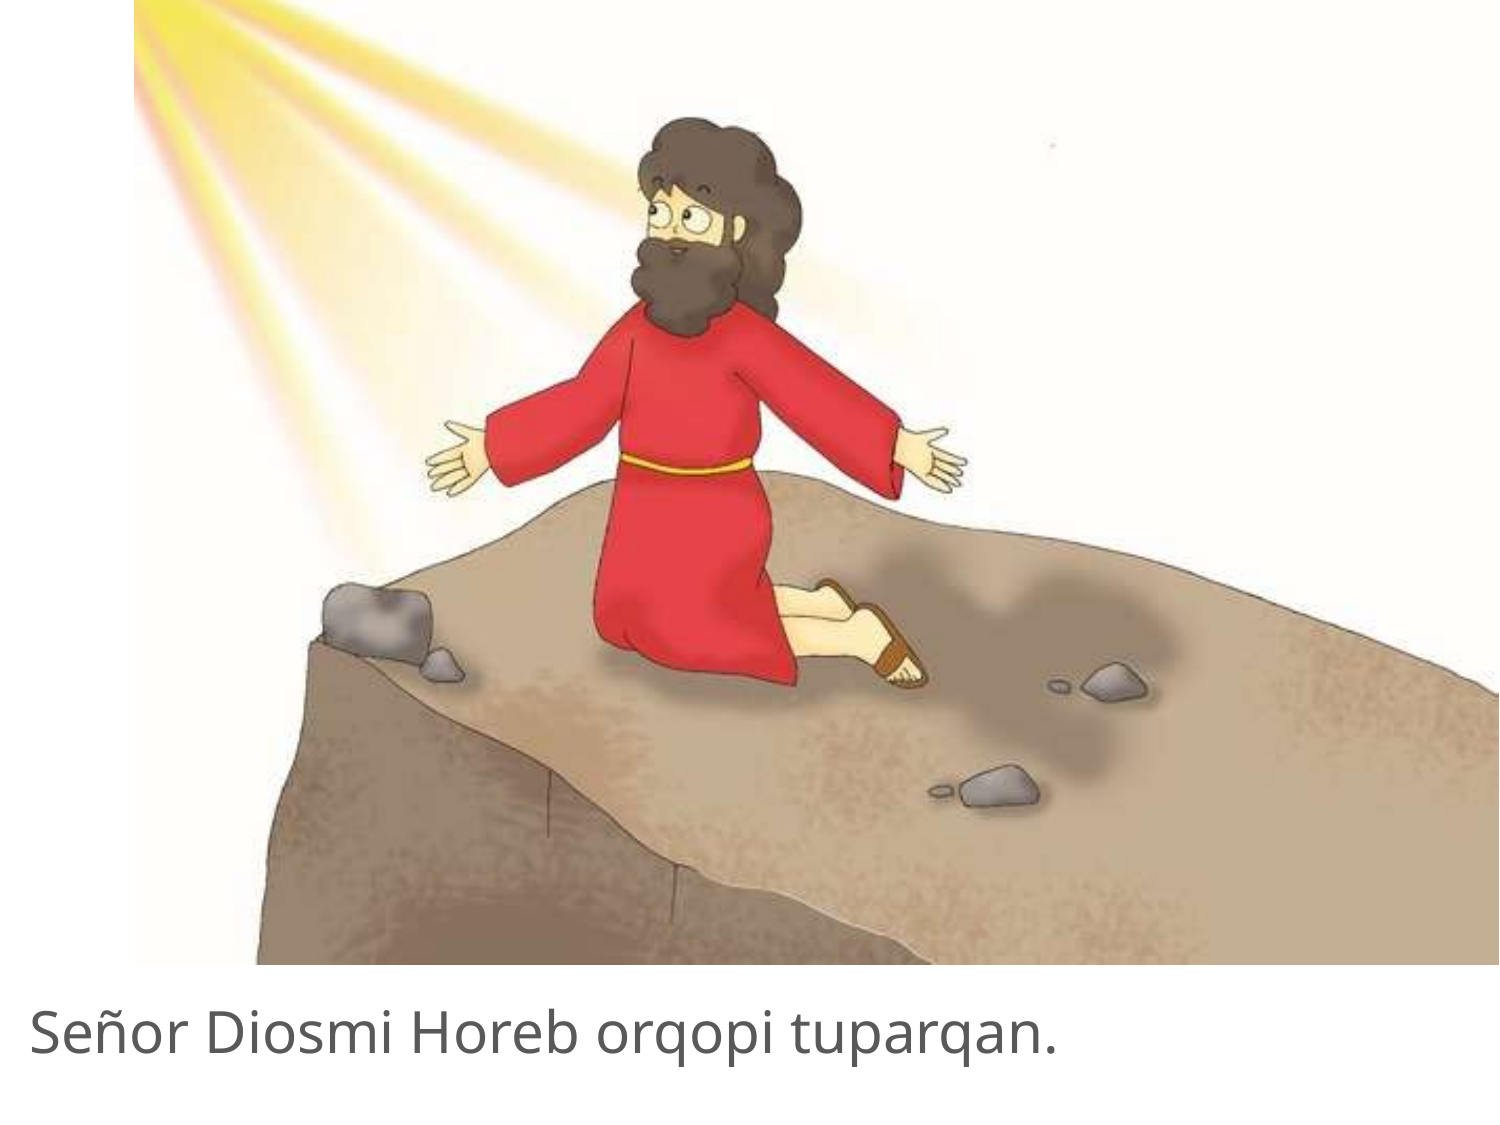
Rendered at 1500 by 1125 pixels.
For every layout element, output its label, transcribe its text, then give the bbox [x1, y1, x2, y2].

picture [133, 0, 1499, 965]
text_box Señor Diosmi Horeb orqopi tuparqan. [14, 987, 1500, 1073]
